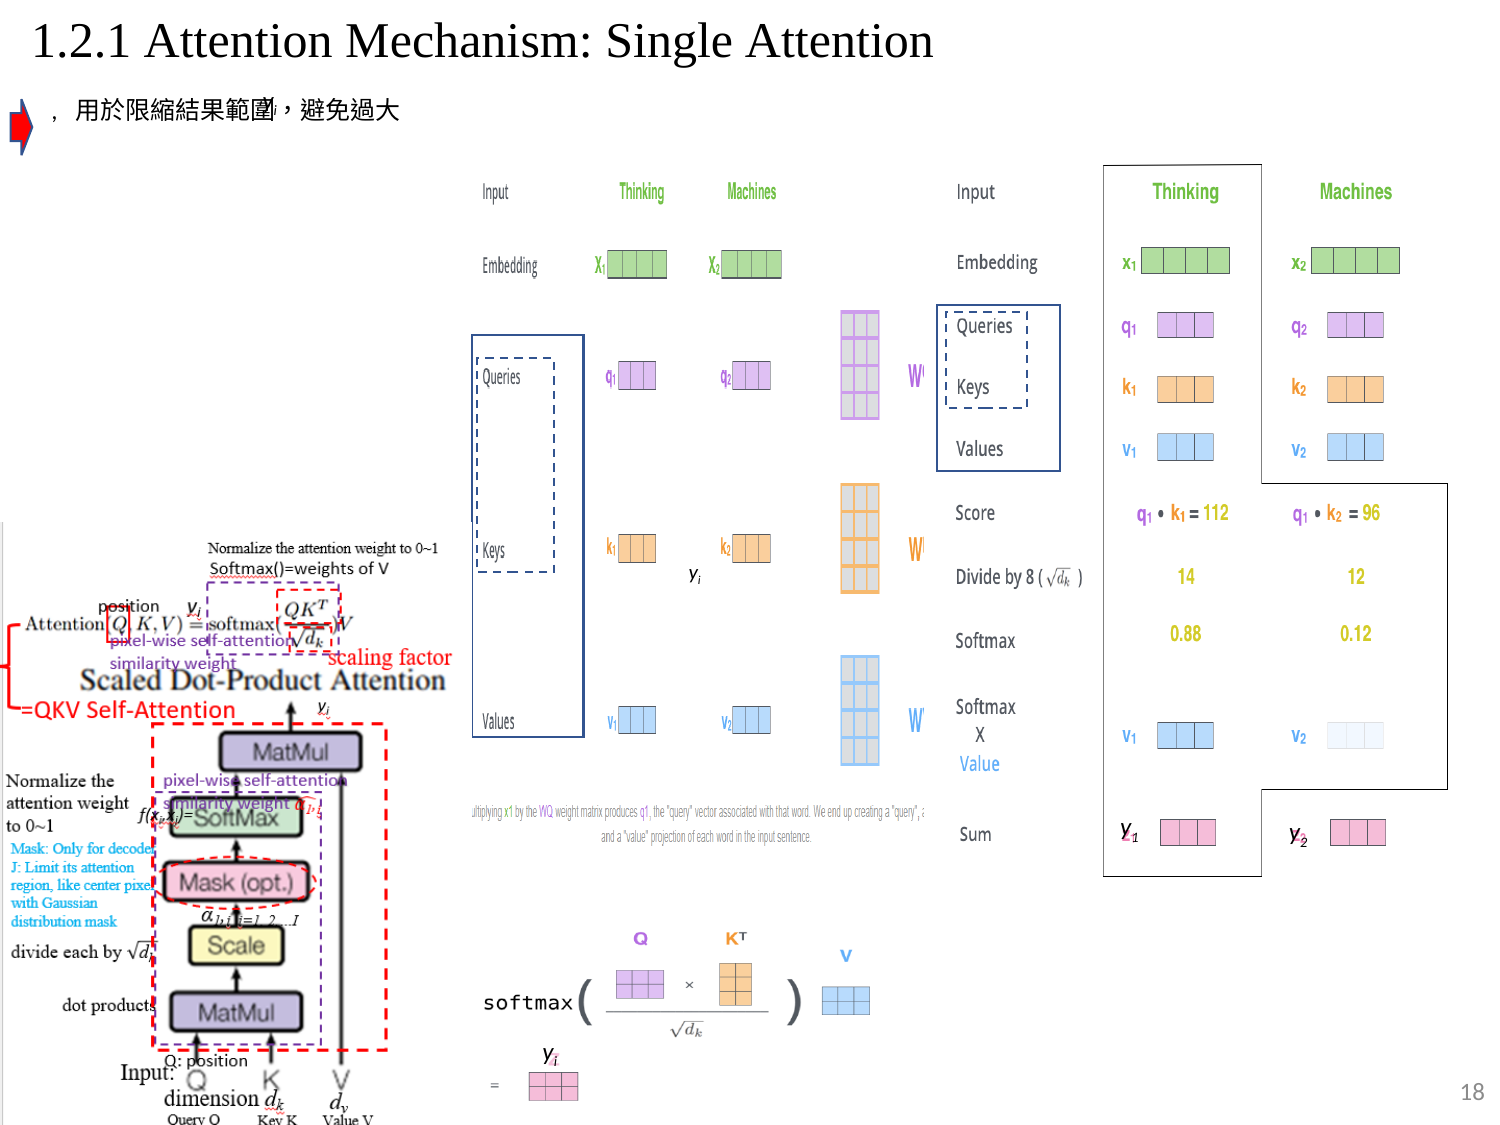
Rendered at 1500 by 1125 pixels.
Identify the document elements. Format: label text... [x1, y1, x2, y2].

text_box [59, 127, 1431, 222]
picture [0, 146, 1500, 1125]
text_box yi [247, 77, 305, 126]
text_box 1.2.1 Attention Mechanism: Single Attention [16, 0, 950, 75]
slide_number 18 [1162, 1060, 1500, 1121]
text_box [9, 98, 34, 156]
